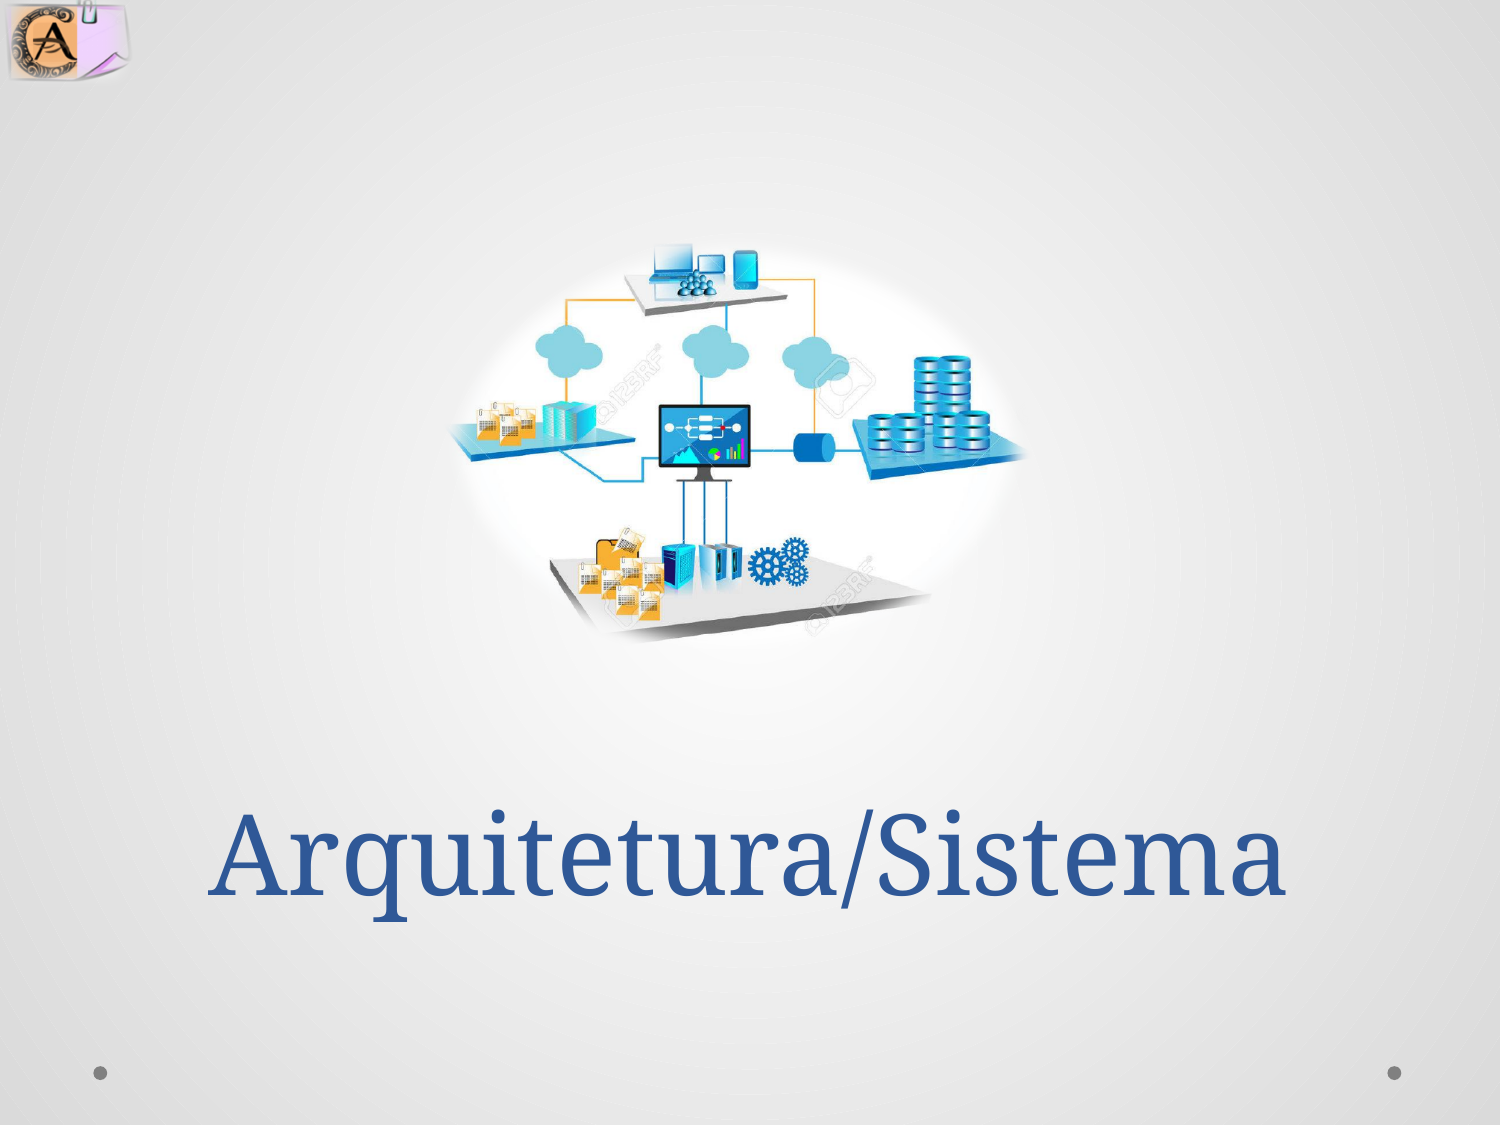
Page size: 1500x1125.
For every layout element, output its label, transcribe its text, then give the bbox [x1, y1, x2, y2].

title Arquitetura/Sistema [29, 701, 1471, 926]
picture [440, 231, 1033, 664]
picture [0, 0, 136, 91]
